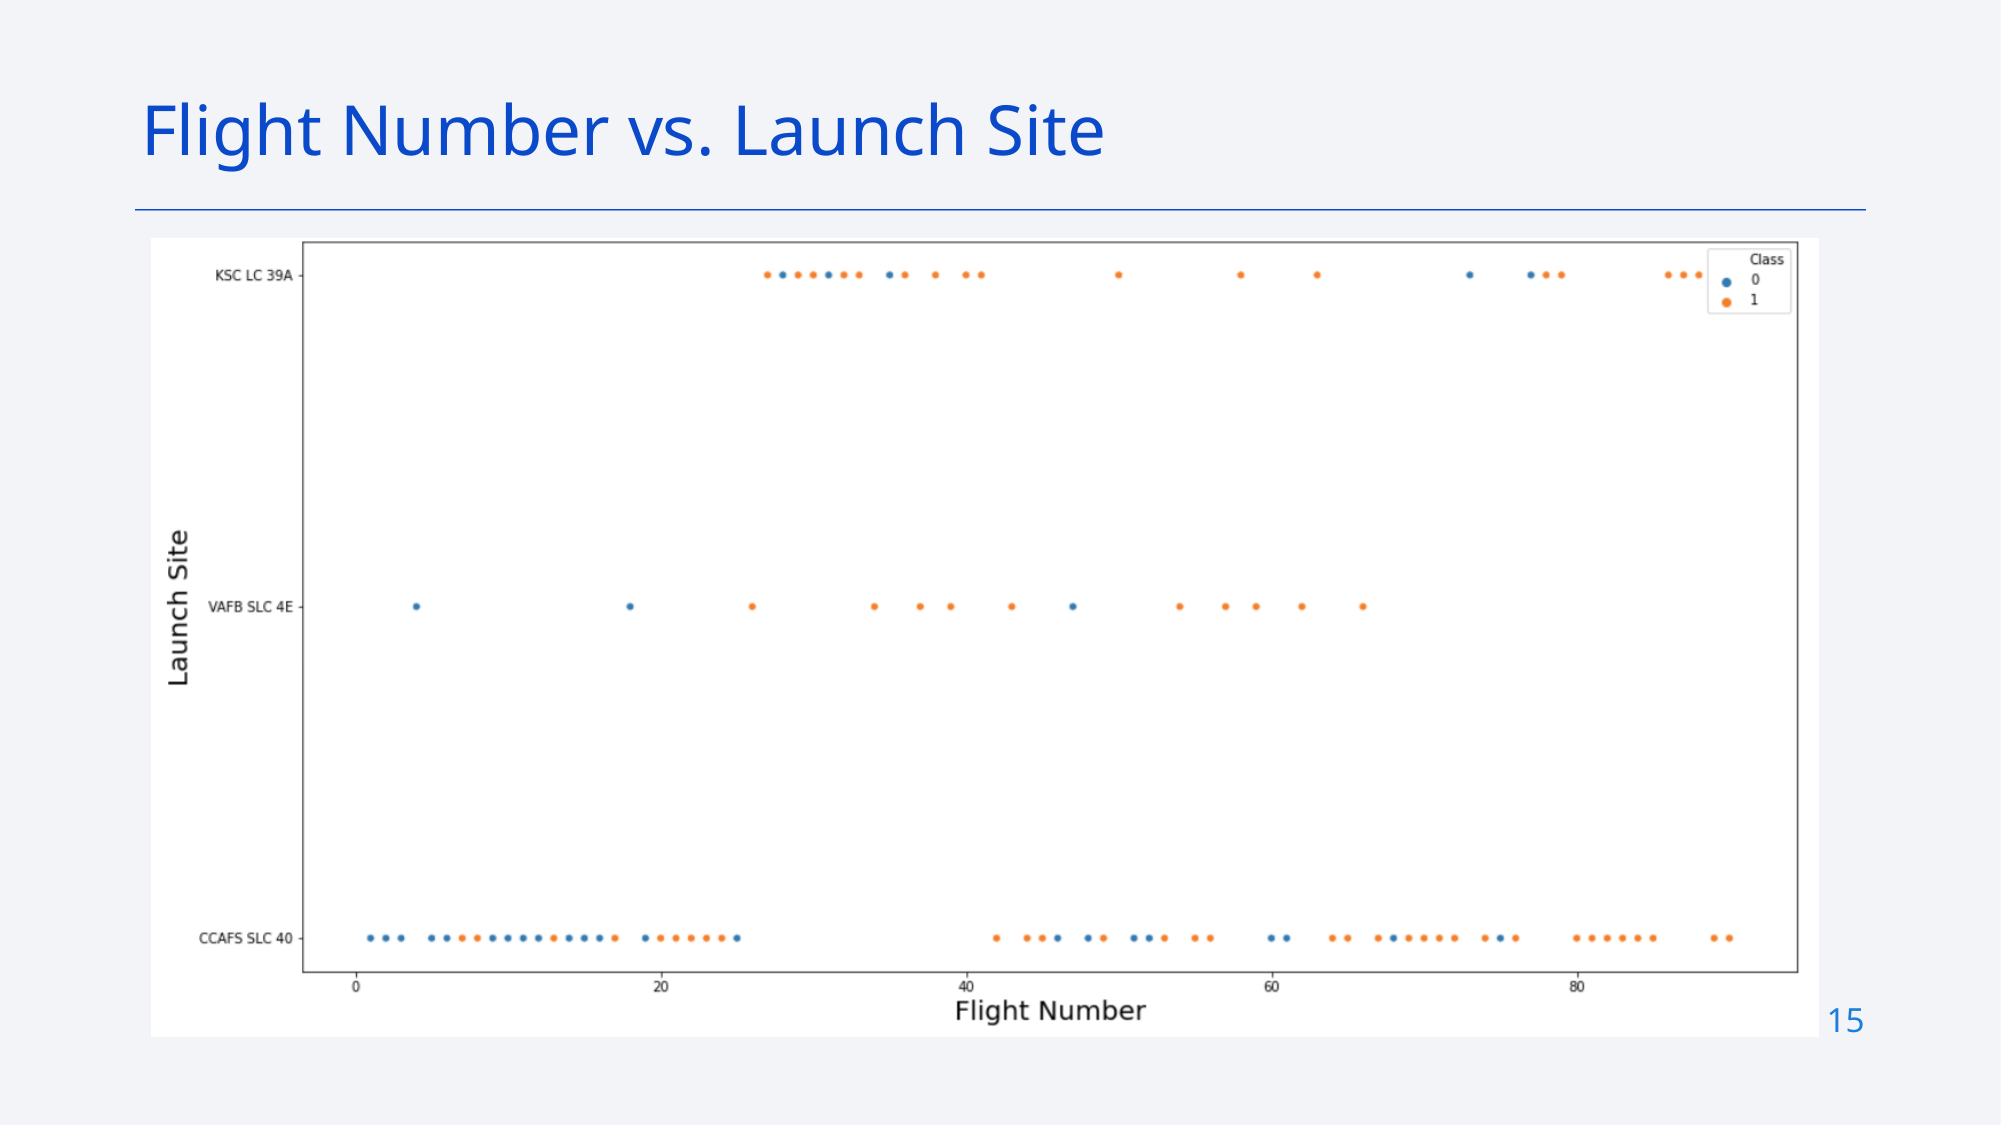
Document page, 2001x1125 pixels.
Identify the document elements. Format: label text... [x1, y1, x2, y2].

picture [0, 0, 2001, 1125]
slide_number 15 [1429, 988, 1880, 1055]
text_box Flight Number vs. Launch Site [126, 88, 1852, 179]
